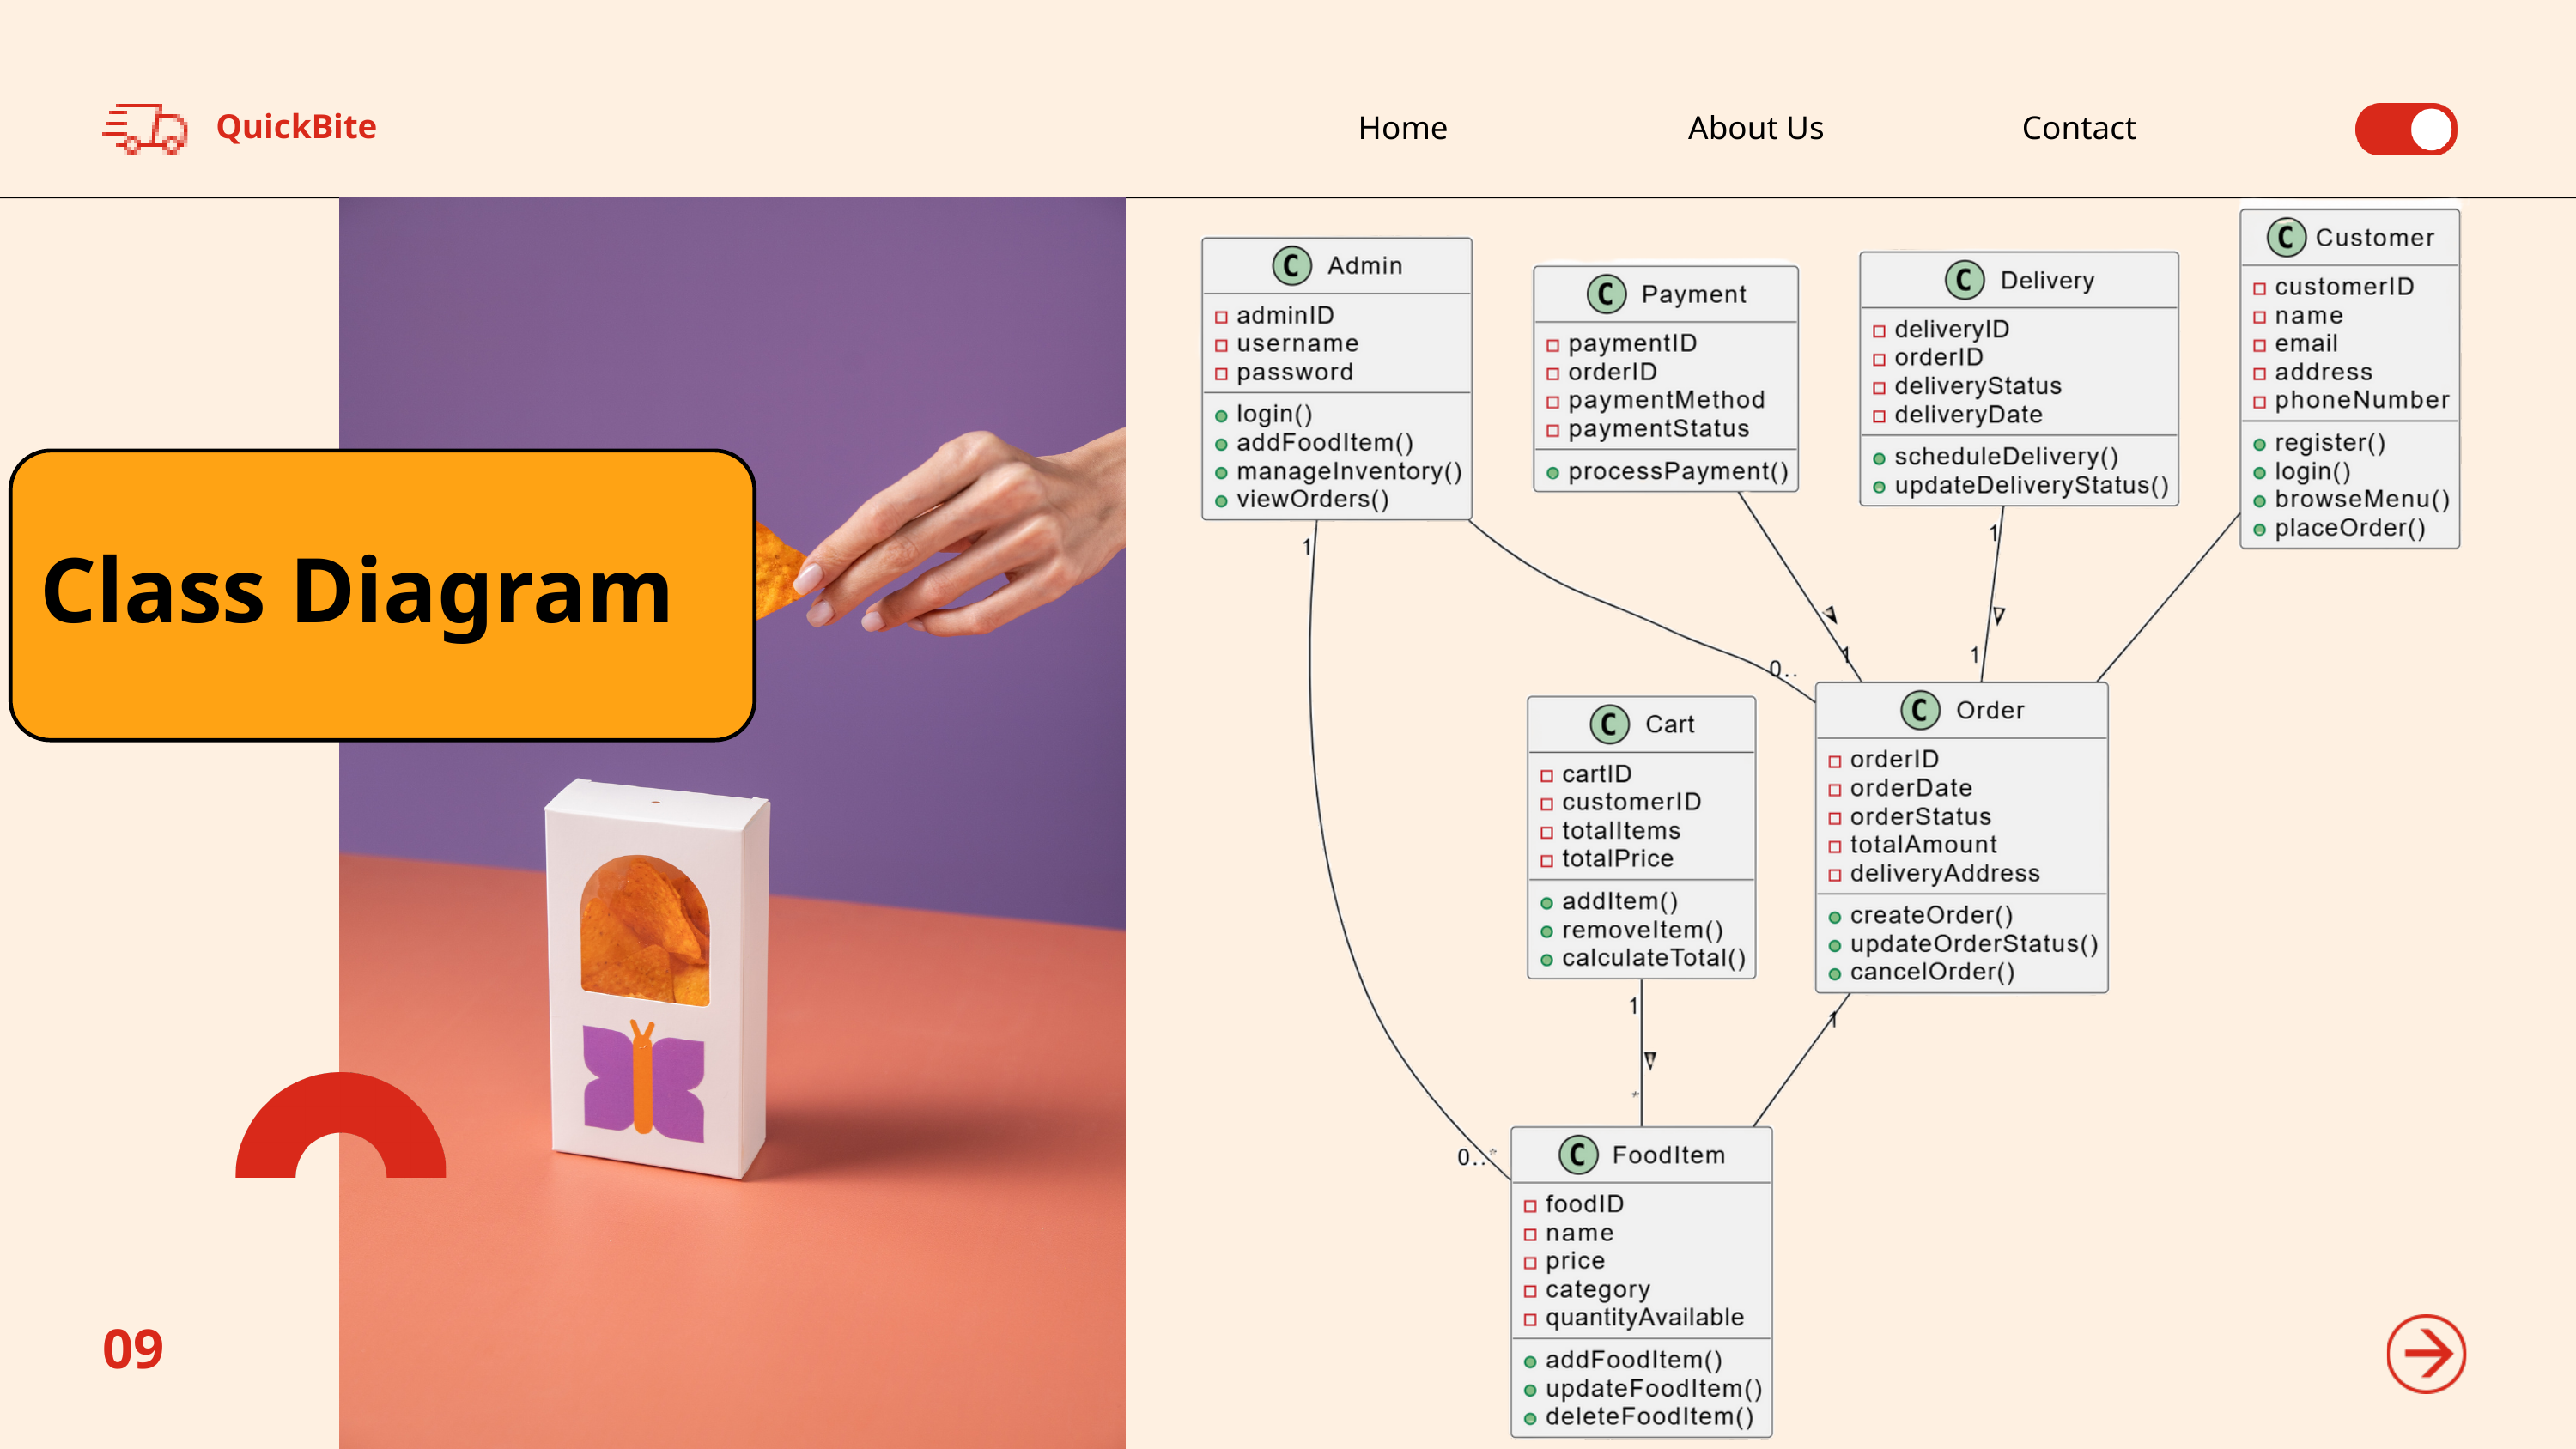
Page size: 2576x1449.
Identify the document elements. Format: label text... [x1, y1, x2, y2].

text_box [235, 1072, 334, 1179]
text_box 09 [102, 1320, 188, 1380]
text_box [338, 197, 1126, 1449]
text_box Contact [2021, 112, 2291, 147]
text_box [1190, 197, 2471, 1449]
text_box QuickBite [216, 109, 383, 146]
text_box Home [1358, 112, 1526, 147]
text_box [9, 450, 756, 741]
text_box [102, 104, 188, 155]
text_box [2354, 103, 2458, 155]
text_box About Us [1688, 112, 1958, 147]
